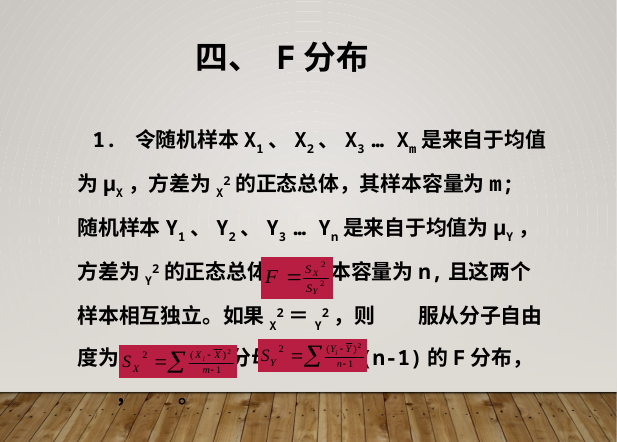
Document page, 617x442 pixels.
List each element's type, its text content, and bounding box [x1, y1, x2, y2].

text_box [62, 97, 563, 417]
text_box 四、 F分布 [82, 34, 490, 79]
picture [0, 392, 617, 442]
